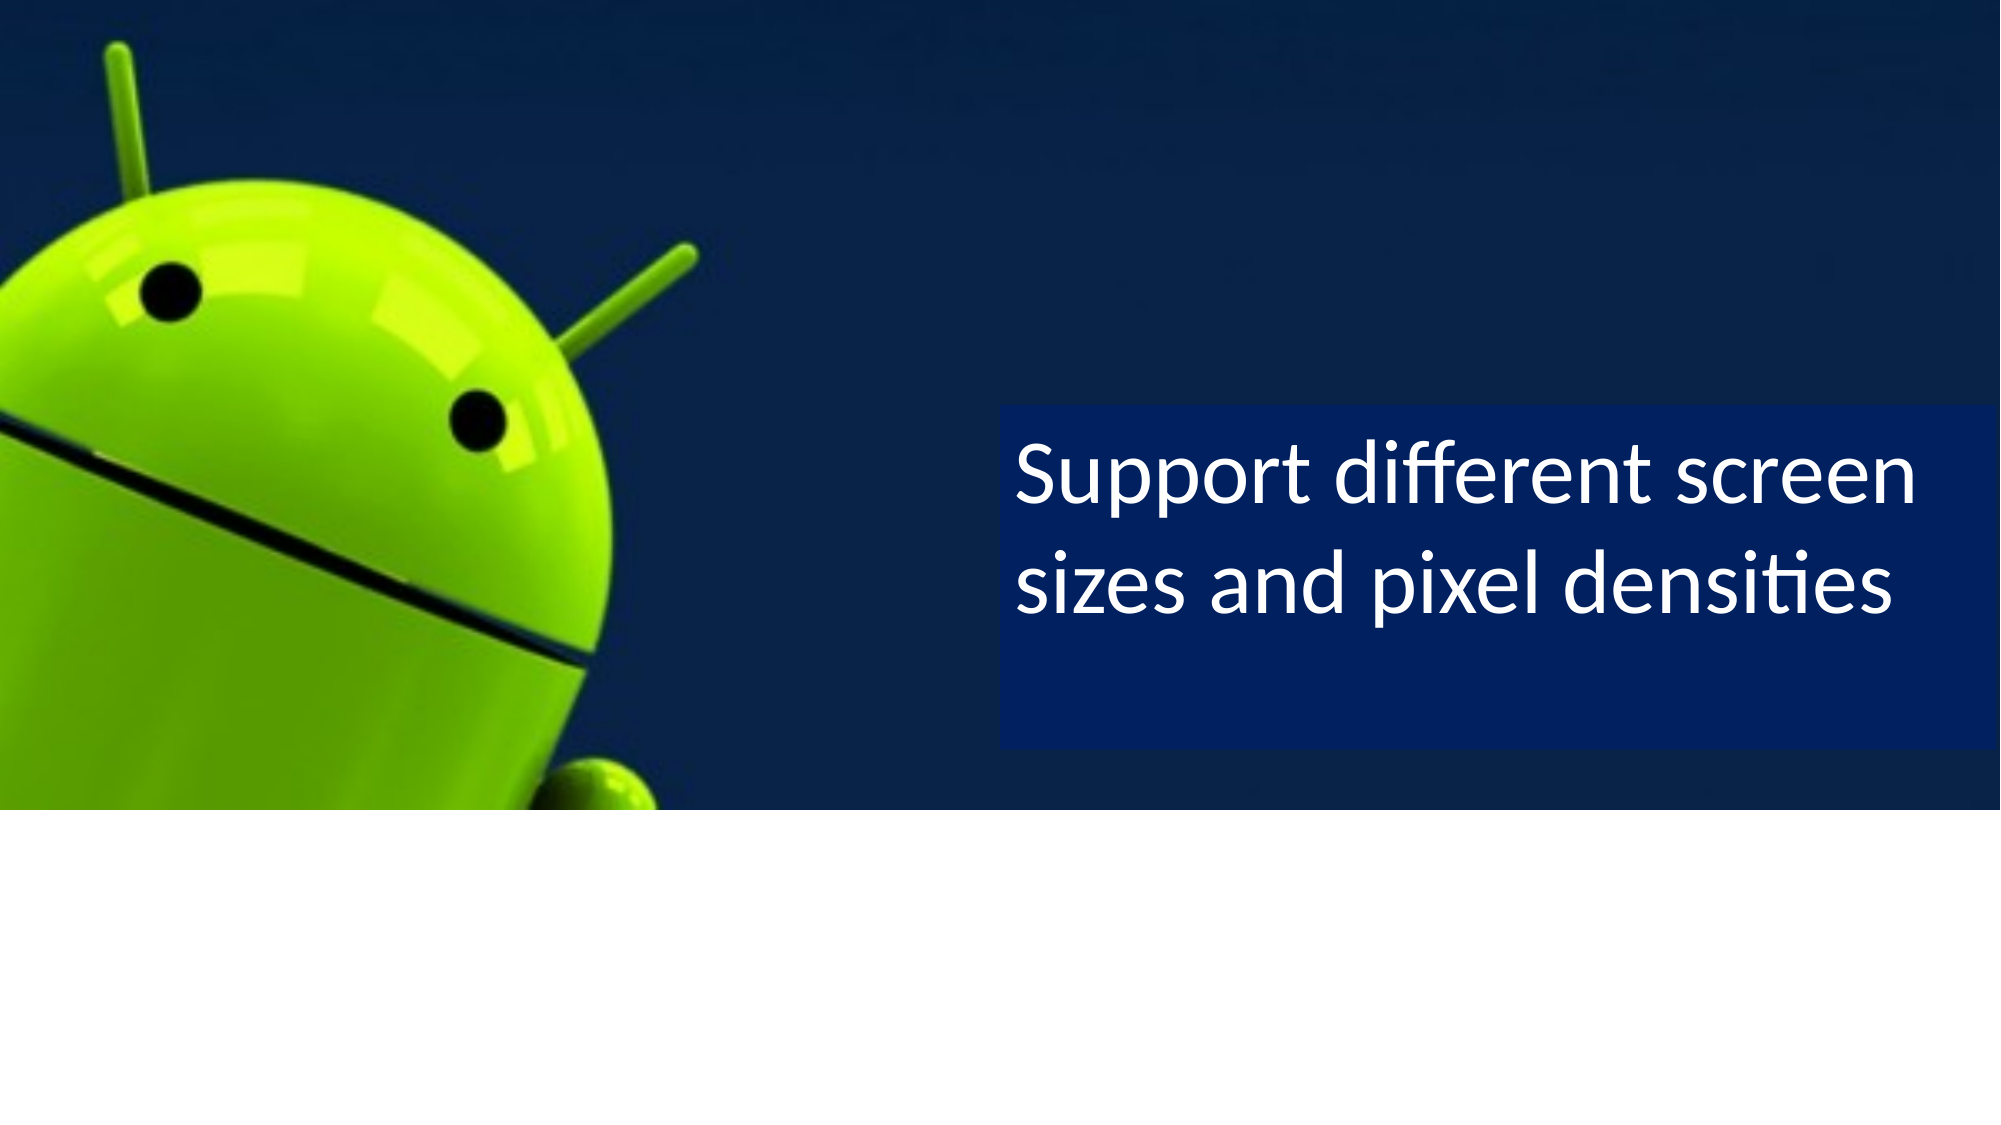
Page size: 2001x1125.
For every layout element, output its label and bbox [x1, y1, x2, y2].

picture [0, 0, 2000, 810]
